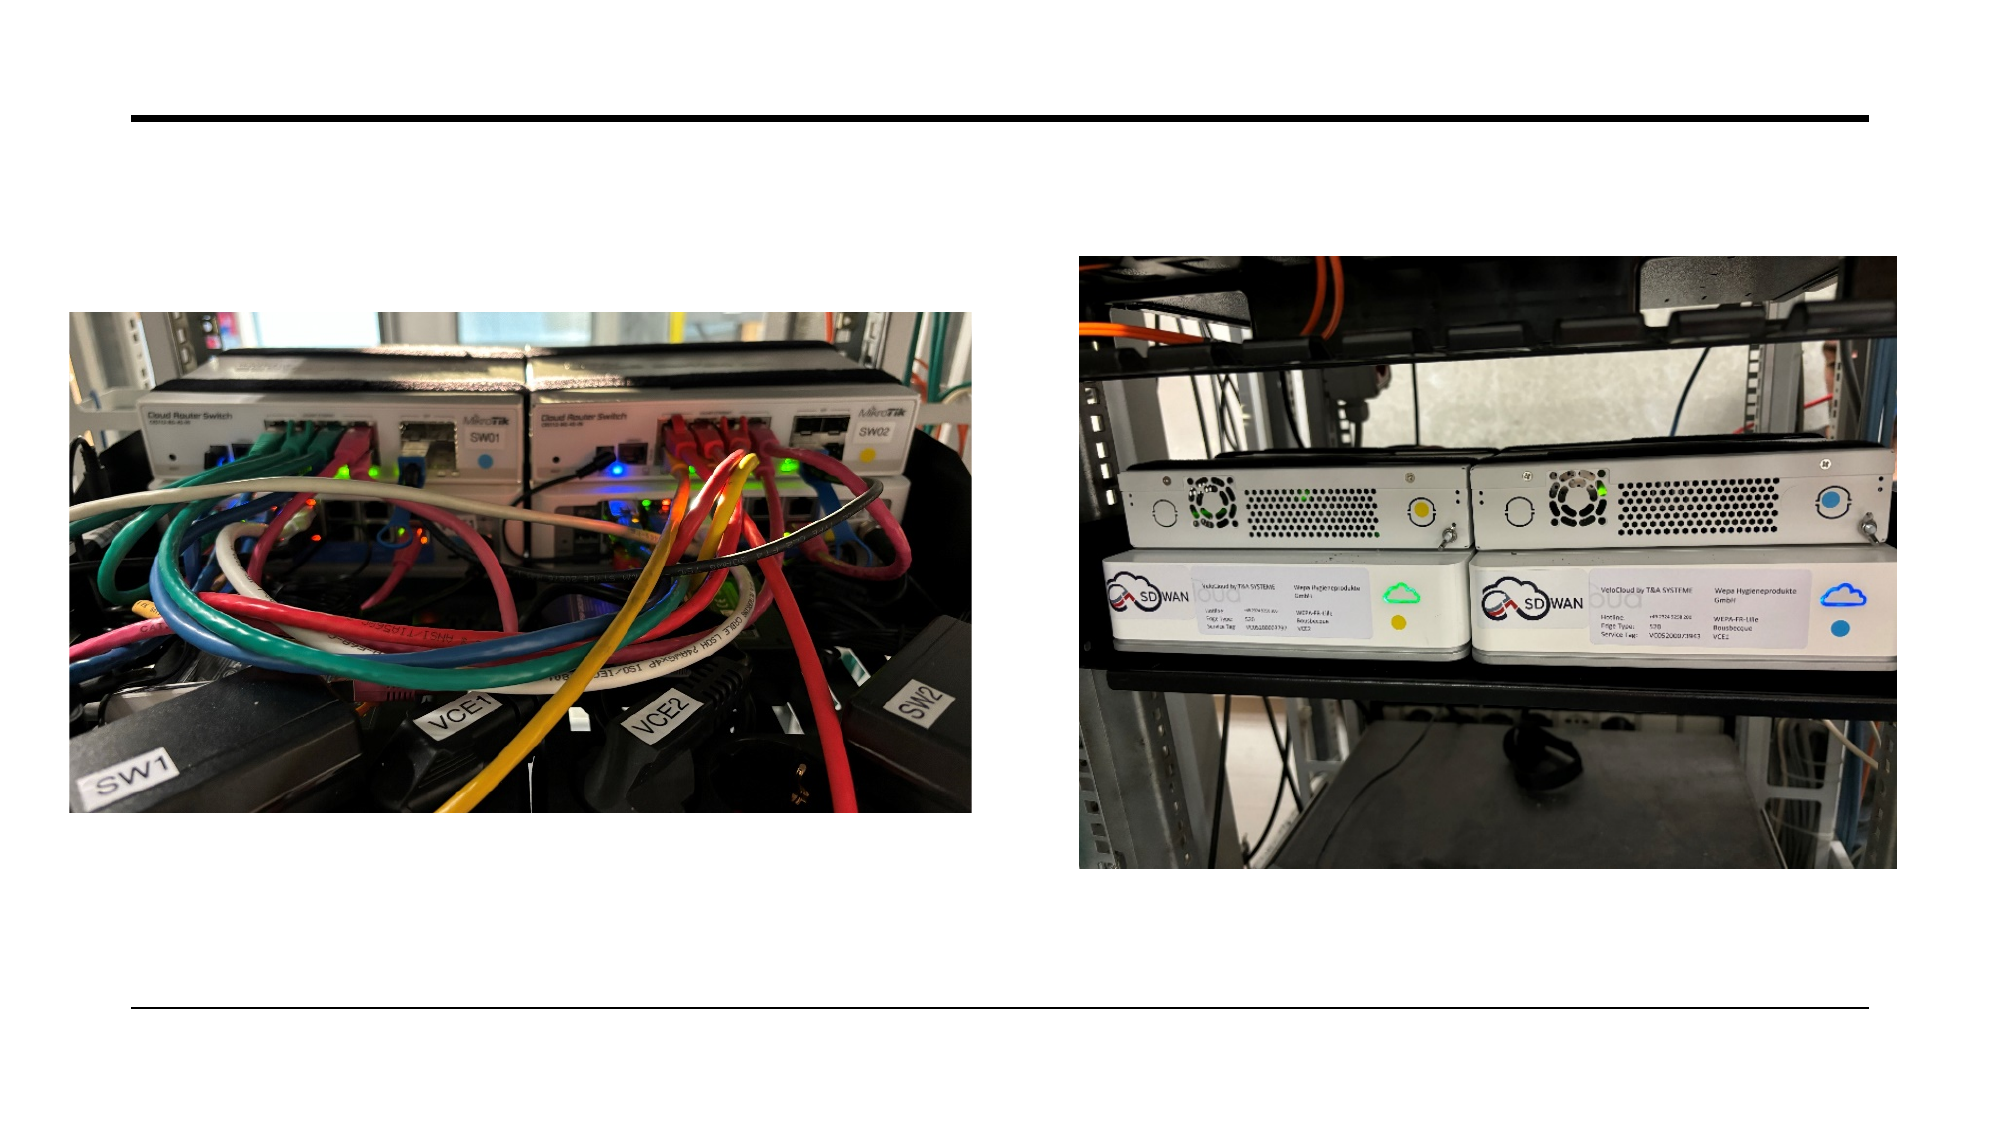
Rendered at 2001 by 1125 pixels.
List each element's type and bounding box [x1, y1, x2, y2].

picture [1079, 256, 1897, 869]
picture [69, 312, 972, 813]
